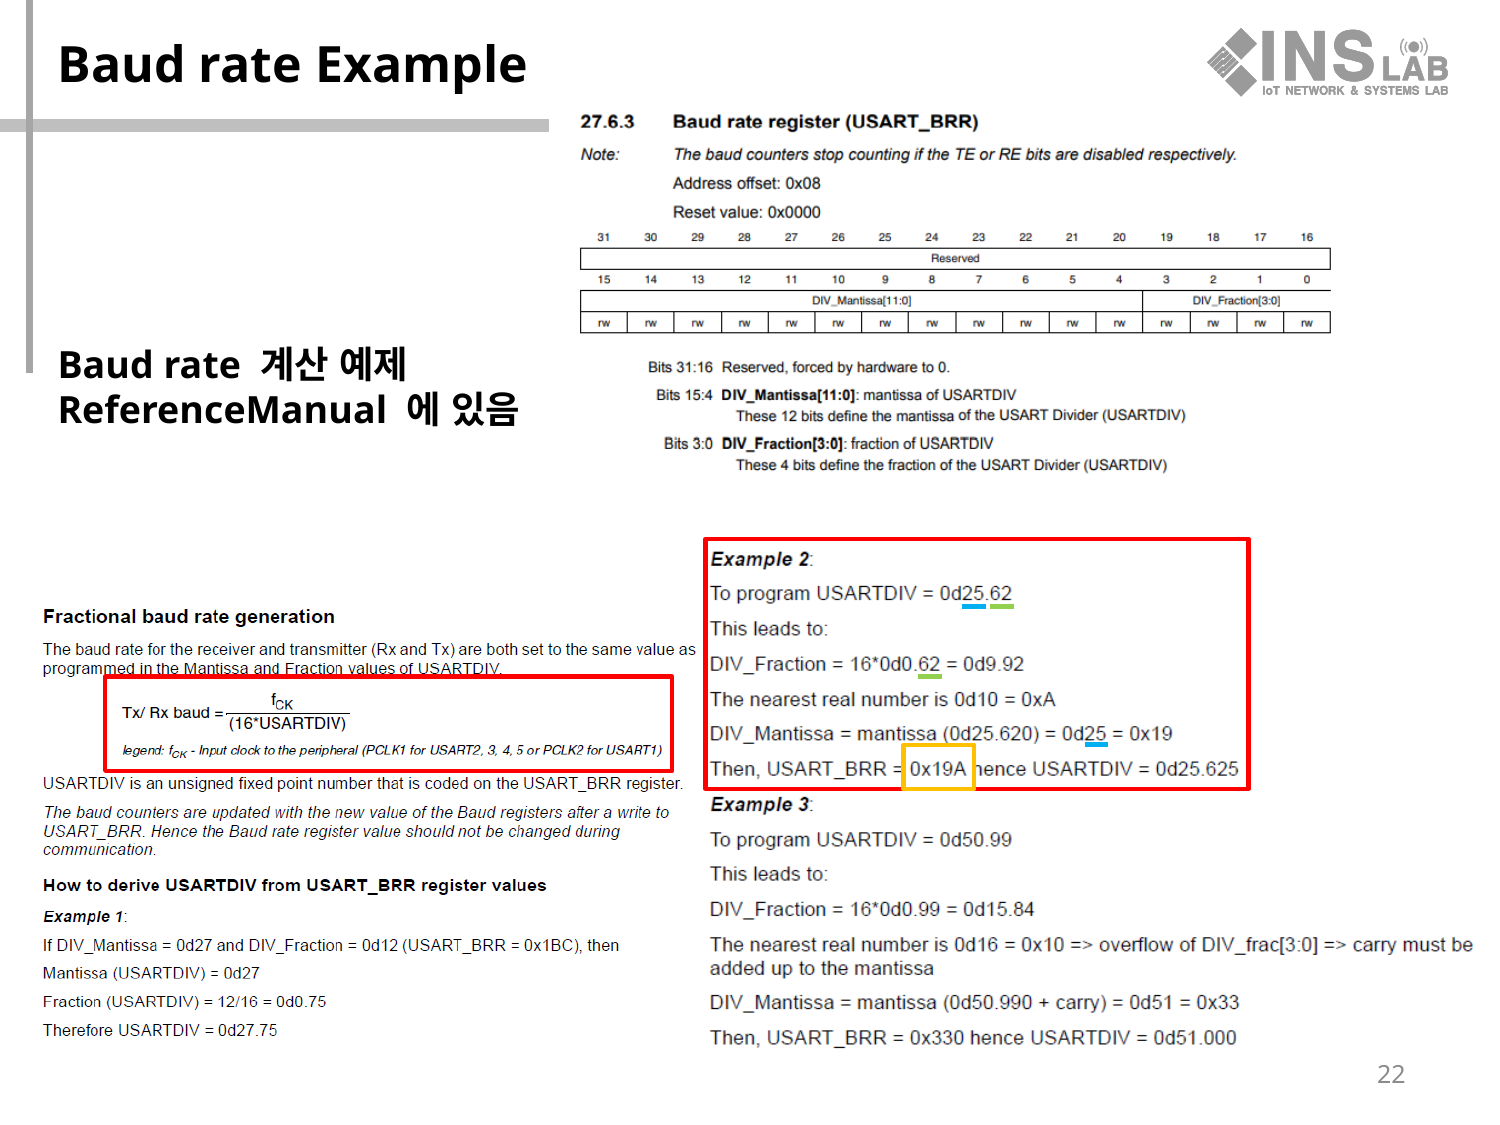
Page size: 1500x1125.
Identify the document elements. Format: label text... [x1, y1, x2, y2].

slide_number 22 [1070, 1063, 1421, 1106]
text_box Baud rate 계산 예제 ReferenceManual 에 있음 [42, 289, 543, 439]
picture [548, 101, 1342, 489]
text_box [703, 538, 1497, 1054]
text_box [33, 596, 698, 1047]
title Baud rate Example [42, 15, 1177, 110]
